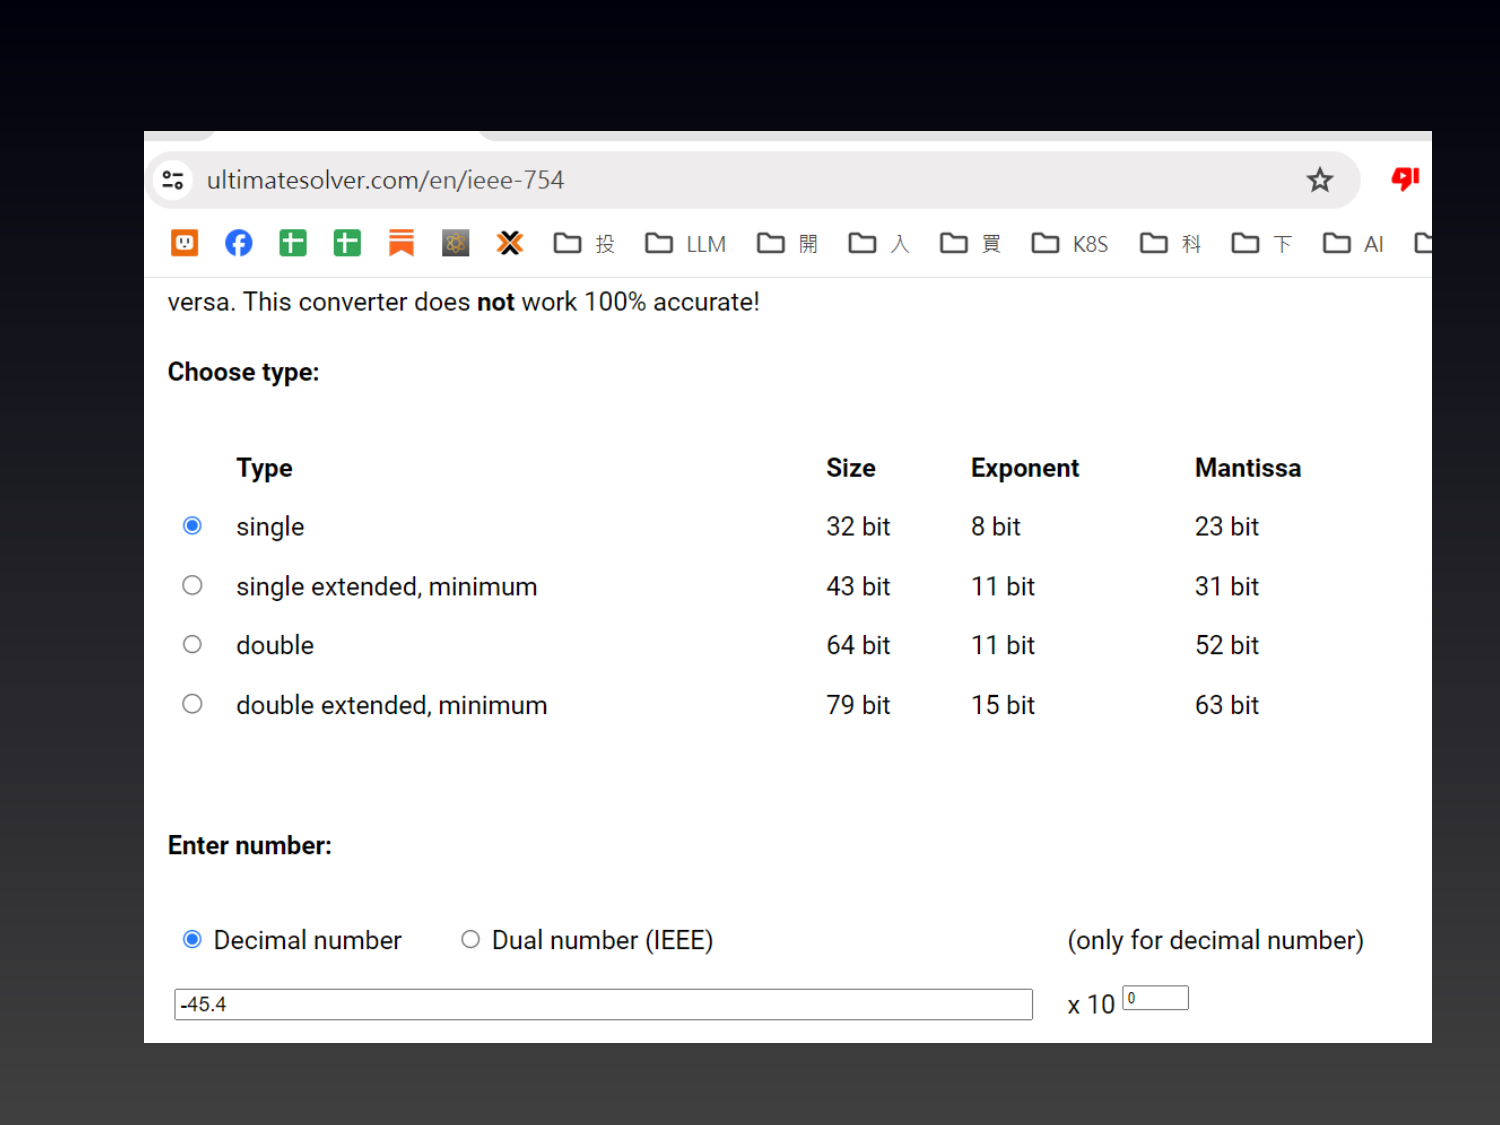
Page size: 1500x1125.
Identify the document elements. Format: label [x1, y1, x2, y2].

picture [143, 131, 1432, 1043]
